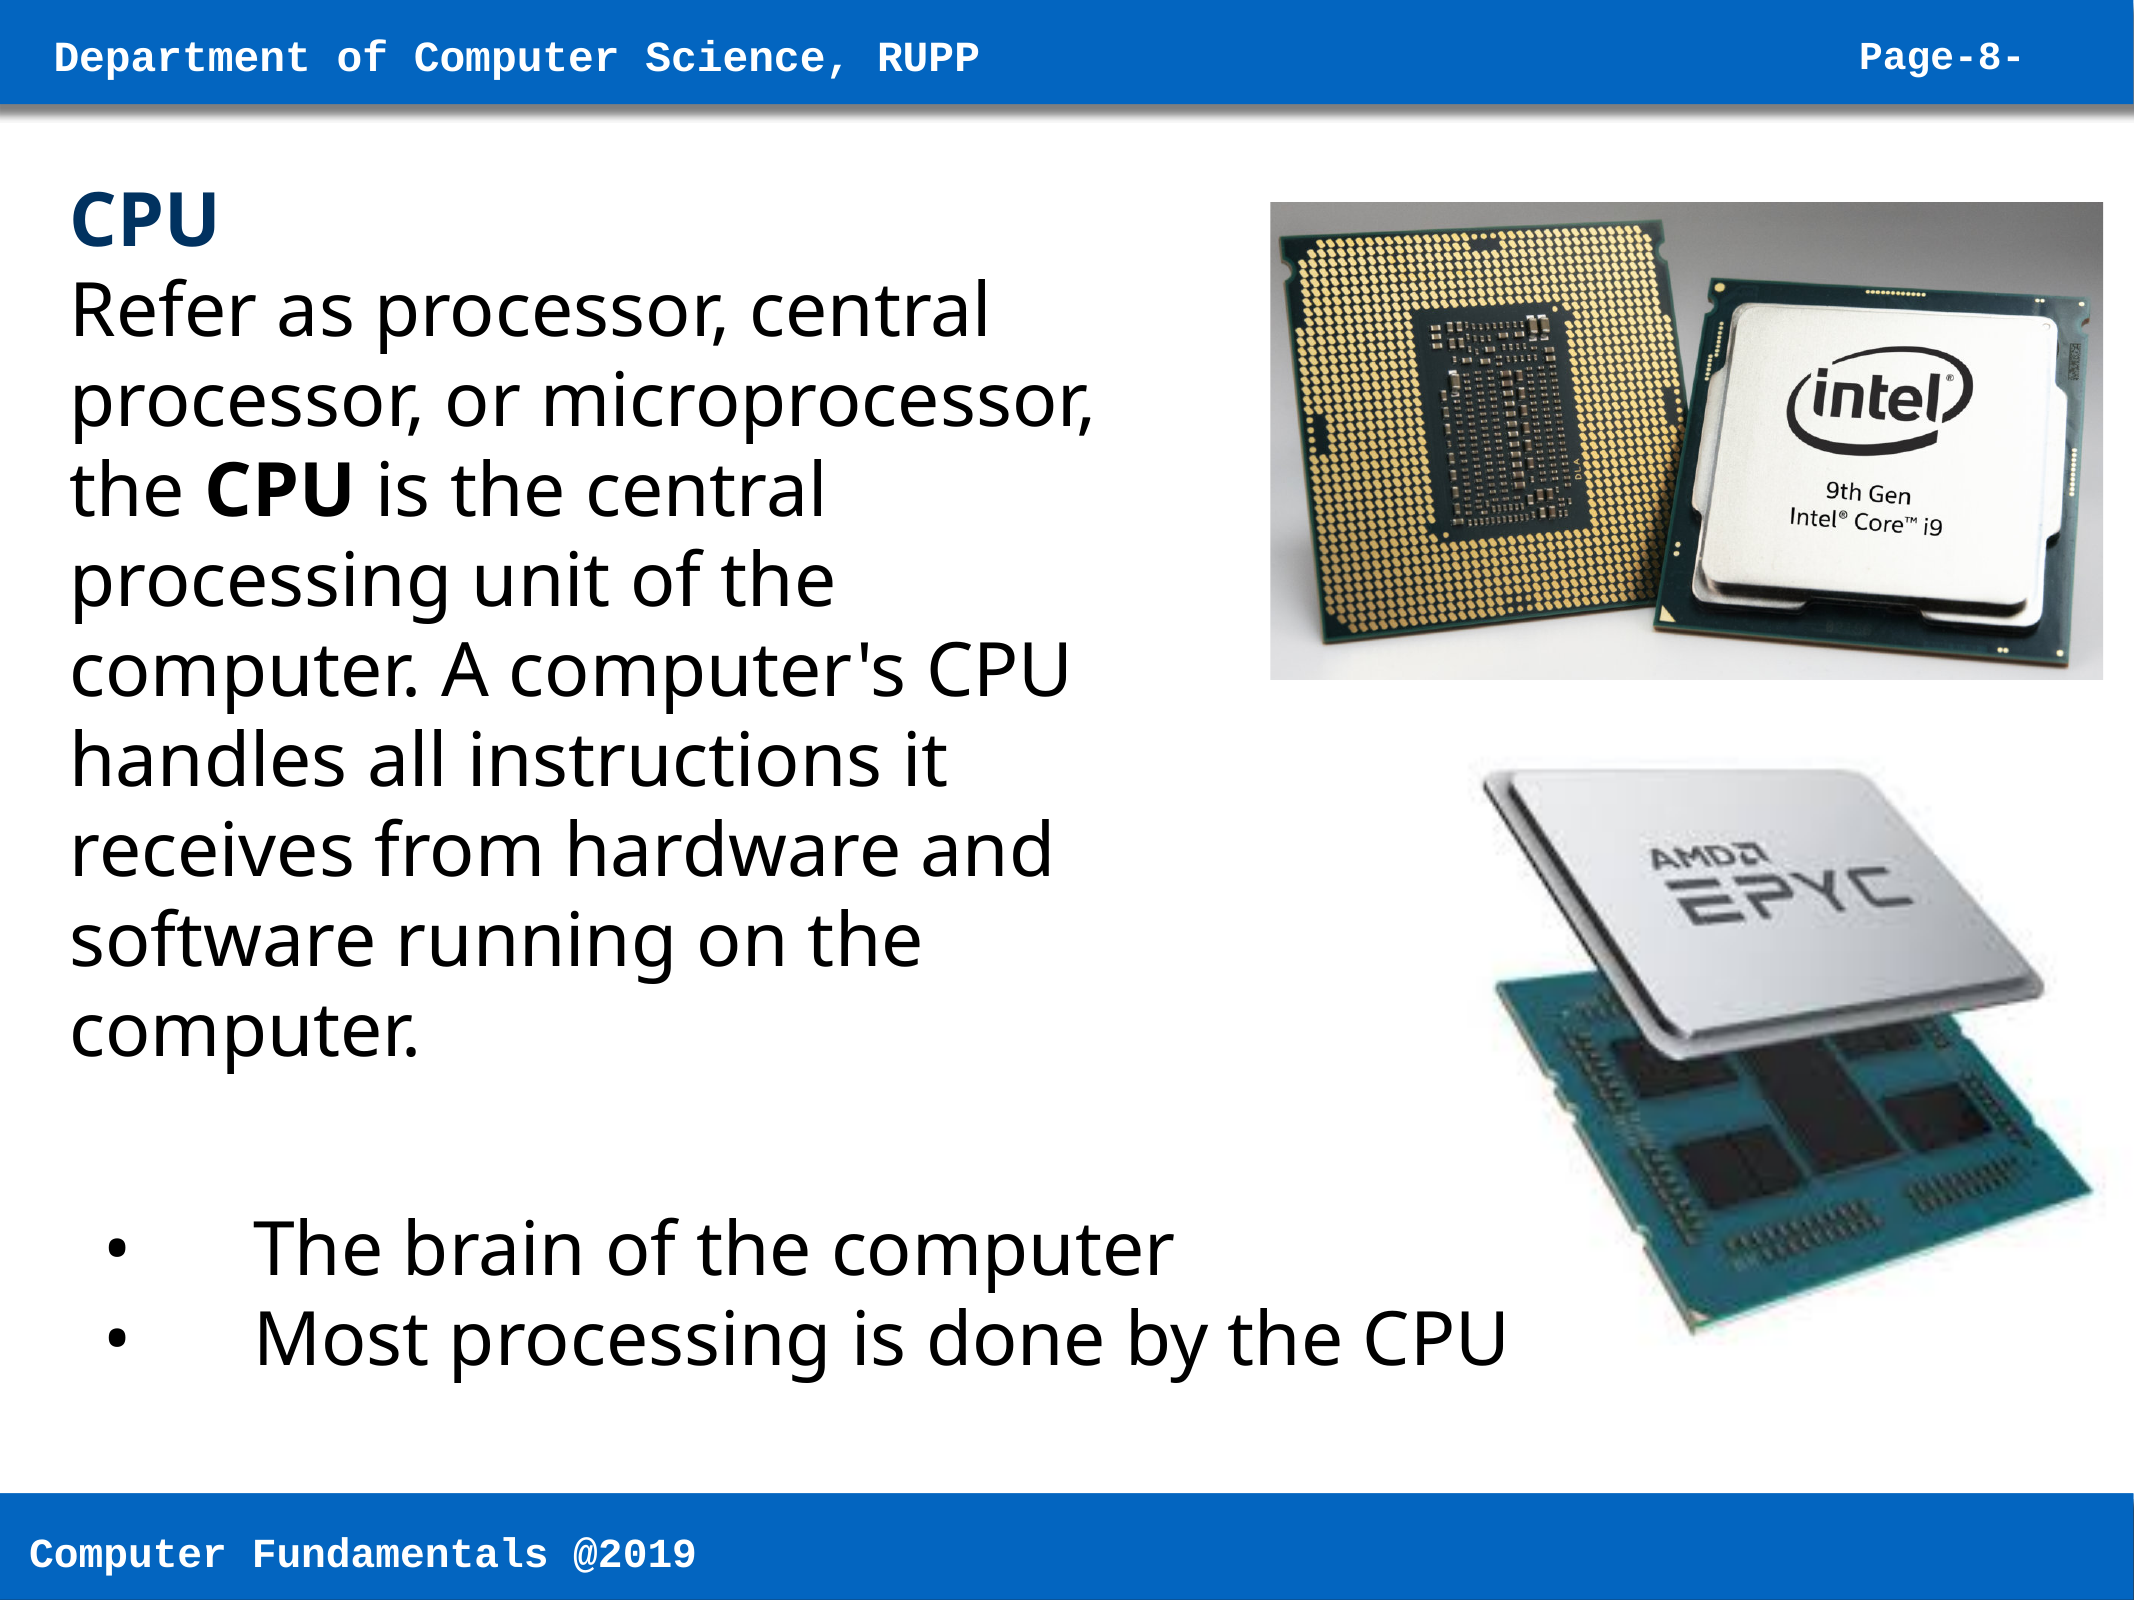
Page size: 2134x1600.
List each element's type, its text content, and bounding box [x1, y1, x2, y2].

text_box • The brain of the computer • Most processing is done by the CPU [88, 1193, 1440, 1388]
picture [1444, 709, 2134, 1399]
picture [1270, 201, 2104, 680]
text_box CPU Refer as processor, central processor, or microprocessor, the CPU is the central processing unit of the computer. A computer's CPU handles all instructions it receives from hardware and software running on the computer. [54, 163, 1159, 1079]
